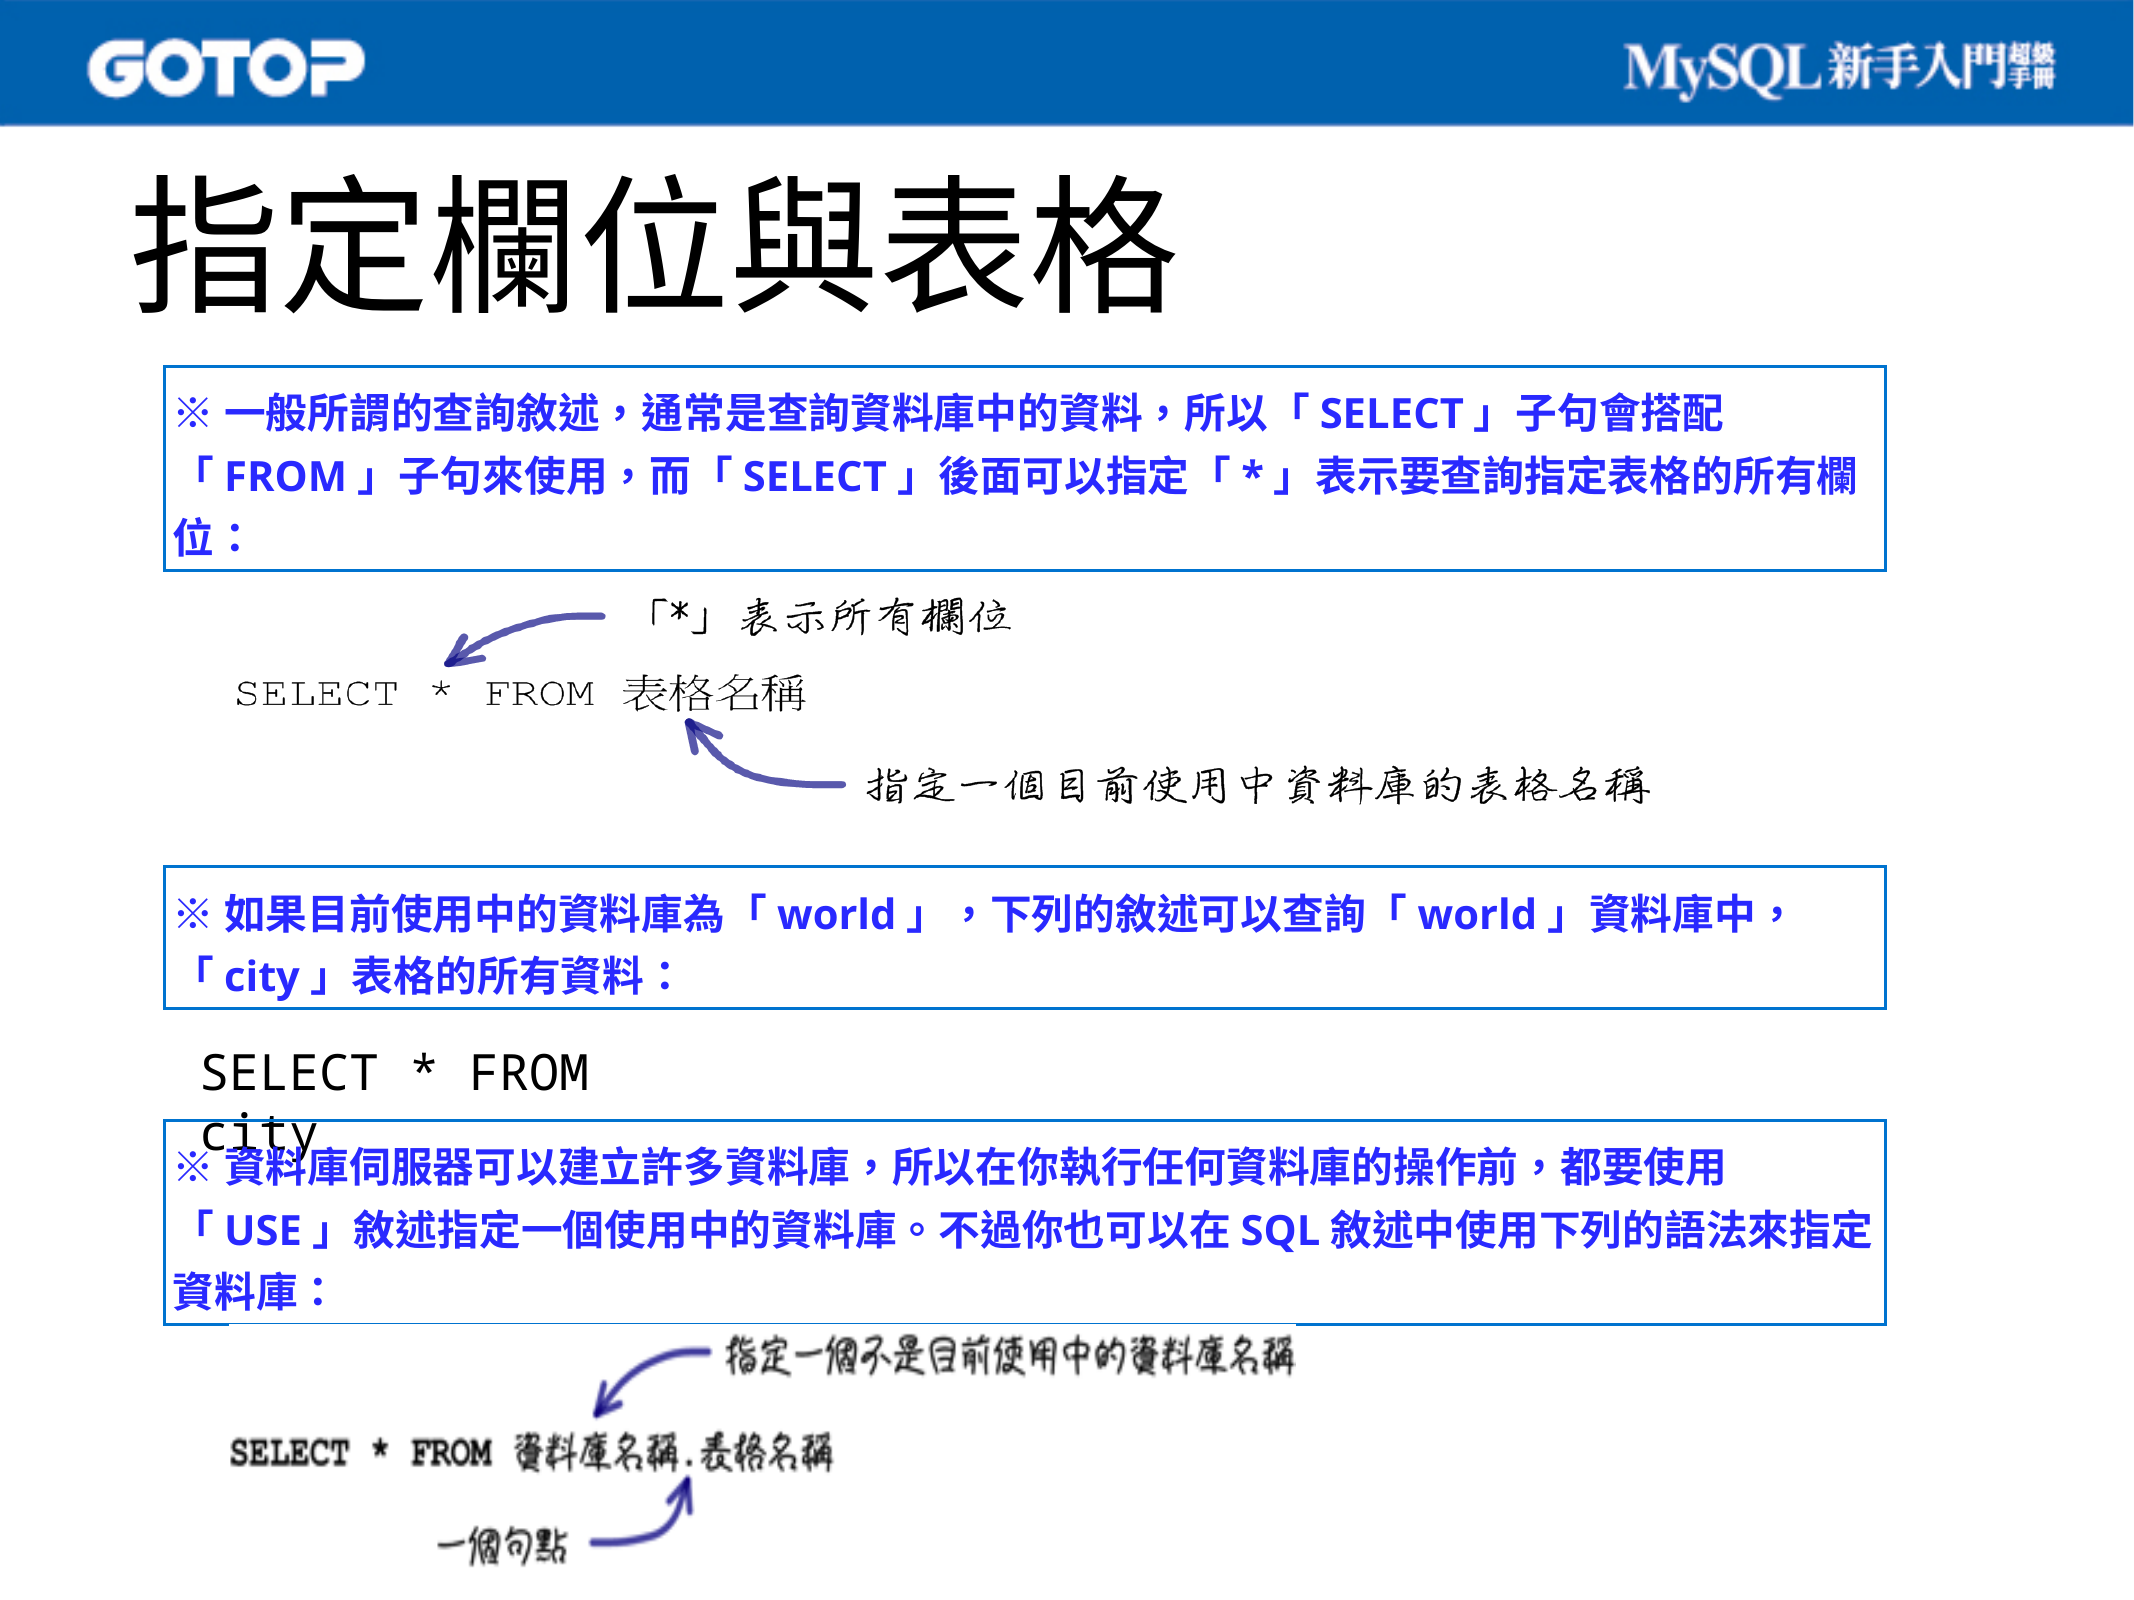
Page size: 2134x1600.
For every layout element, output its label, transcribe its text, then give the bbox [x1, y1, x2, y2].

text_box ※一般所謂的查詢敘述，通常是查詢資料庫中的資料，所以「SELECT」子句會搭配「FROM」子句來使用，而「SELECT」後面可以指定「*」表示要查詢指定表格的所有欄位： [164, 366, 1886, 571]
text_box SELECT * FROM city [184, 1033, 738, 1120]
picture [0, 0, 2134, 1600]
text_box ※資料庫伺服器可以建立許多資料庫，所以在你執行任何資料庫的操作前，都要使用「USE」敘述指定一個使用中的資料庫。不過你也可以在SQL敘述中使用下列的語法來指定資料庫： [164, 1120, 1886, 1325]
title 指定欄位與表格 [128, 41, 2005, 443]
text_box ※如果目前使用中的資料庫為「world」，下列的敘述可以查詢「world」資料庫中，「city」表格的所有資料： [164, 866, 1886, 1009]
